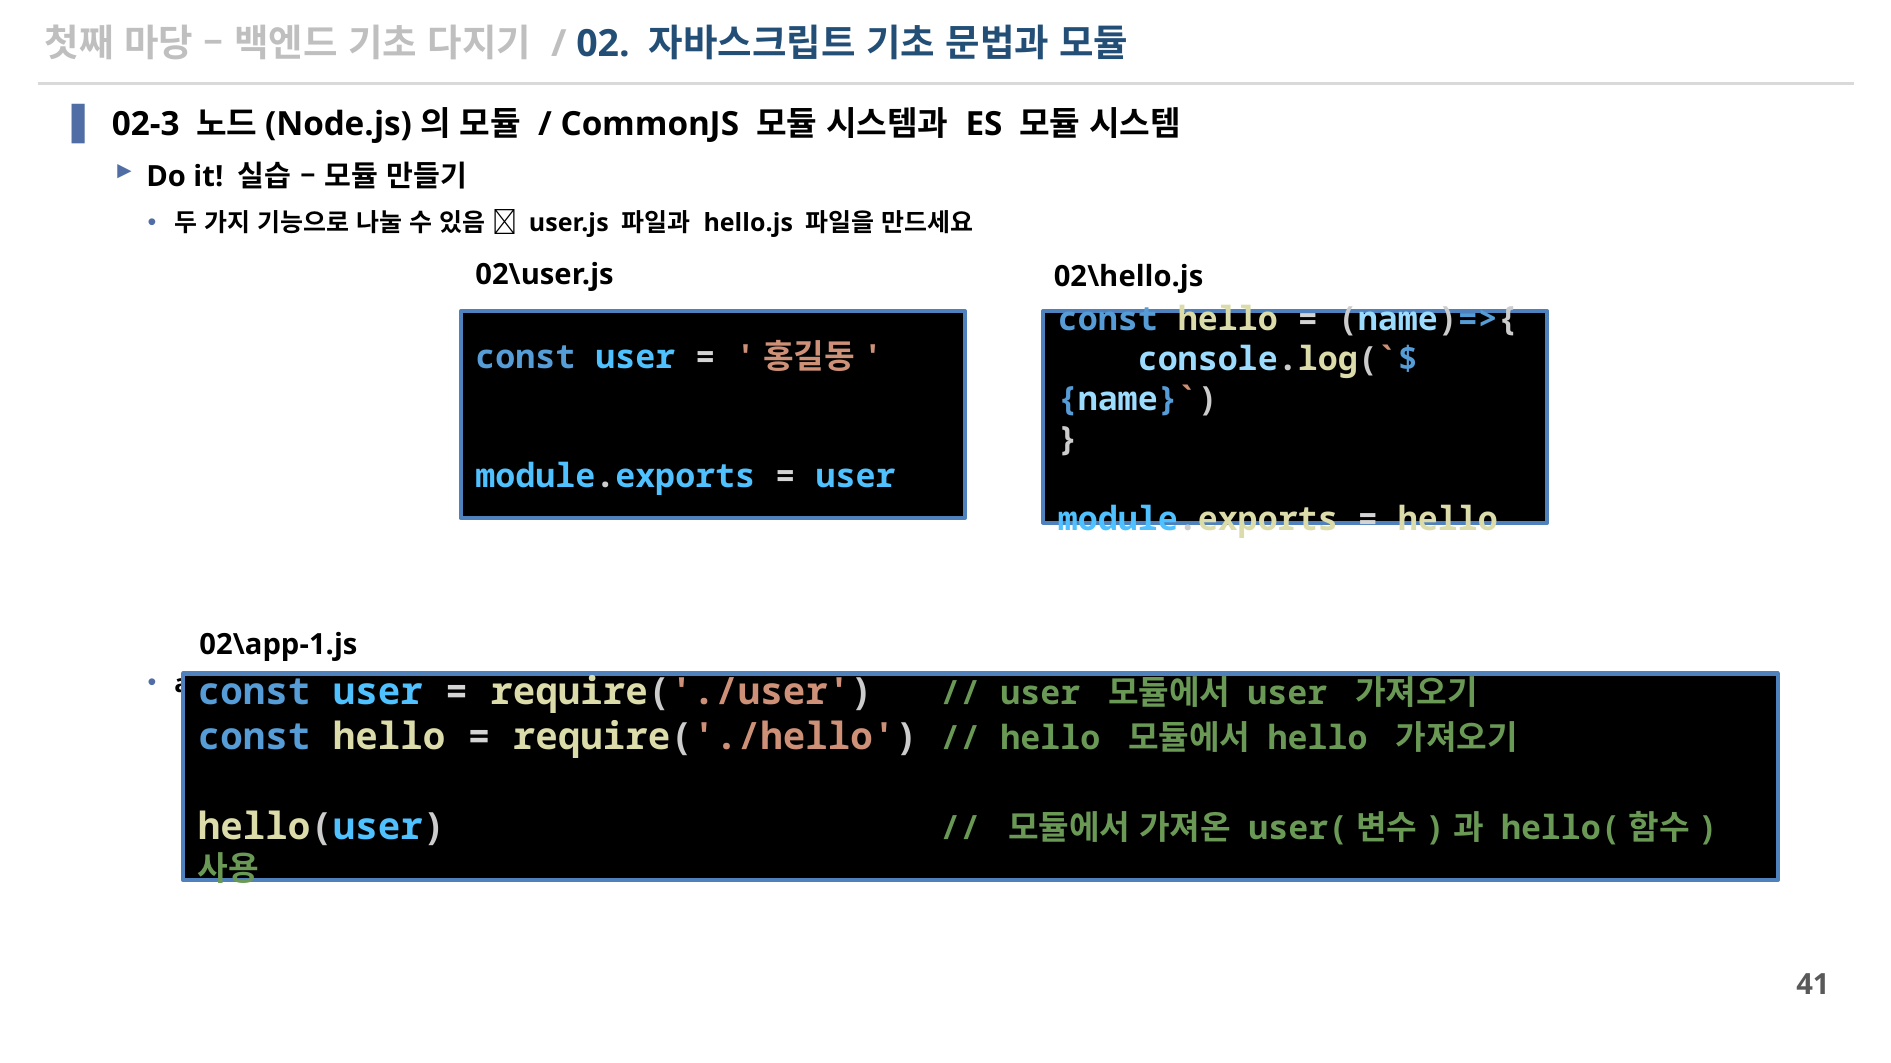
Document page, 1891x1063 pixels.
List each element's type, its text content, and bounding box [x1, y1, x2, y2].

text_box 02\user.js [460, 247, 860, 298]
text_box const user = '홍길동' module.exports = user [459, 309, 967, 520]
list 02-3 노드(Node.js)의 모듈 / CommonJS 모듈 시스템과 ES 모듈 시스템 Do it! 실습 – 모듈 만들기 두 가지 기능으로 나눌 수 있음  user.js 파일과 hello.js 파일을 만드세요 app-1.js 파일을 만드세요 모듈 (파일) 이름을 쓸 때 확장자(js) 생략 가능 [43, 94, 1845, 382]
text_box const user = require('./user') // user 모듈에서 user 가져오기 const hello = require('./hello') // hello 모듈에서 hello 가져오기 hello(user) // 모듈에서 가져온 user(변수)과 hello(함수) 사용 [181, 671, 1780, 882]
text_box 02\hello.js [1039, 249, 1438, 300]
title 첫째 마당 – 백엔드 기초 다지기 / 02. 자바스크립트 기초 문법과 모듈 [29, 11, 1809, 73]
text_box const hello = (name)=>{ console.log(`${name}`) } module.exports = hello [1041, 309, 1549, 525]
text_box 02\app-1.js [184, 618, 424, 669]
slide_number 41 [1703, 956, 1845, 1014]
